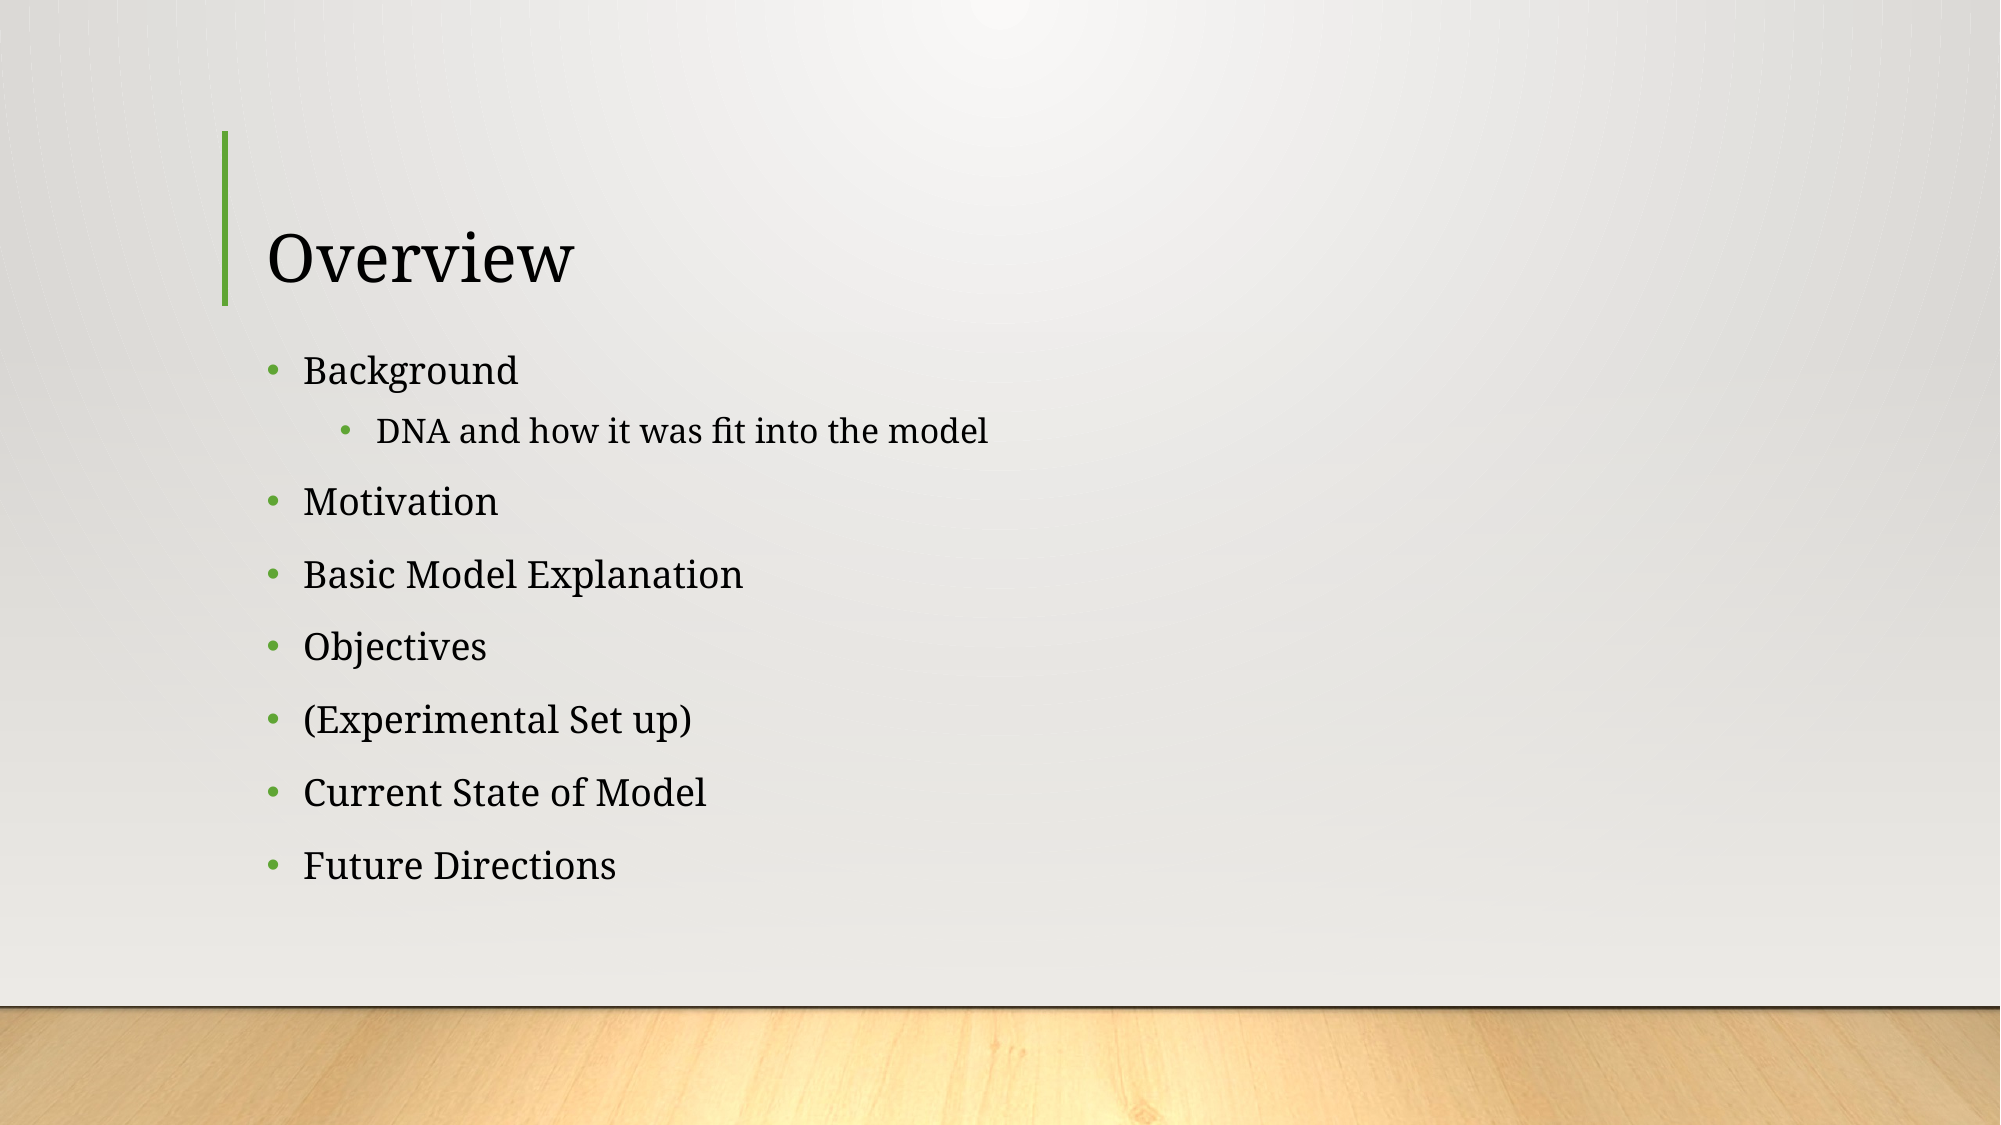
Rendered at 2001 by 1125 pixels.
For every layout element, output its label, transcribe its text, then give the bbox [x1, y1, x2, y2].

picture [0, 1006, 2000, 1125]
title Overview [251, 131, 1814, 305]
list Background DNA and how it was fit into the model Motivation Basic Model Explanation Objectives (Experimental Set up) Current State of Model Future Directions [251, 330, 1814, 897]
